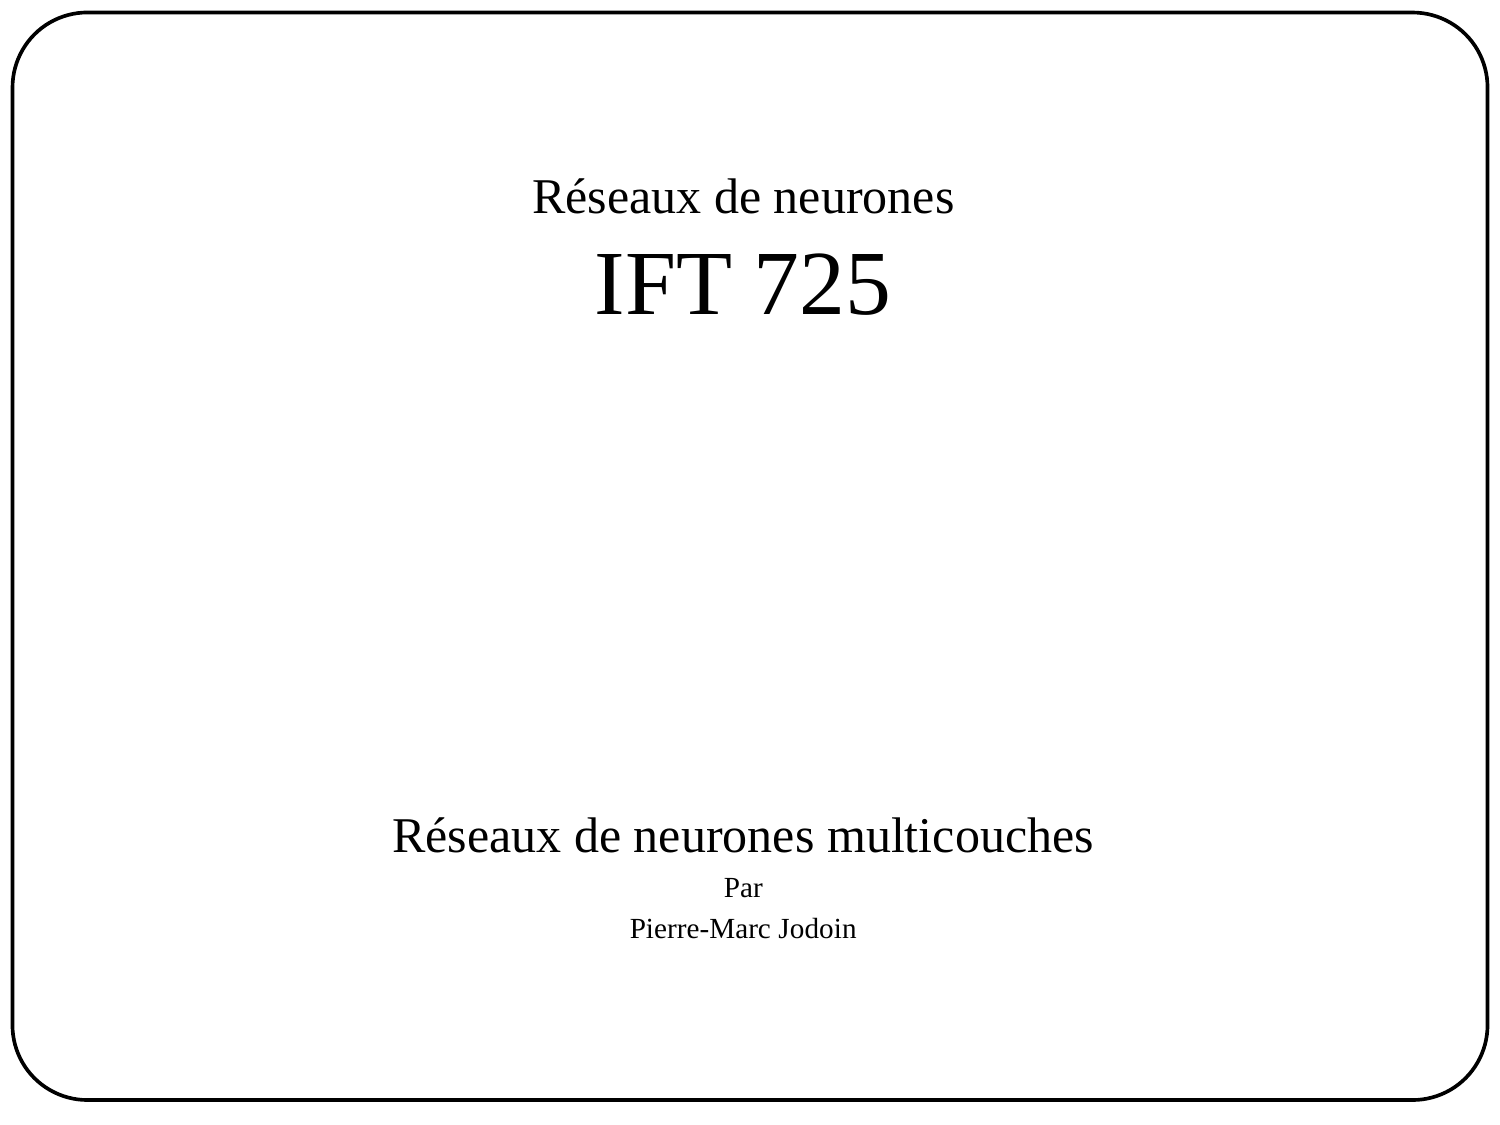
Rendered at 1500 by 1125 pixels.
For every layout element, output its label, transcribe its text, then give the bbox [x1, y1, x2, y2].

title Réseaux de neurones IFT 725 [105, 154, 1382, 343]
subtitle Réseaux de neurones multicouches Par Pierre-Marc Jodoin [218, 794, 1269, 1083]
